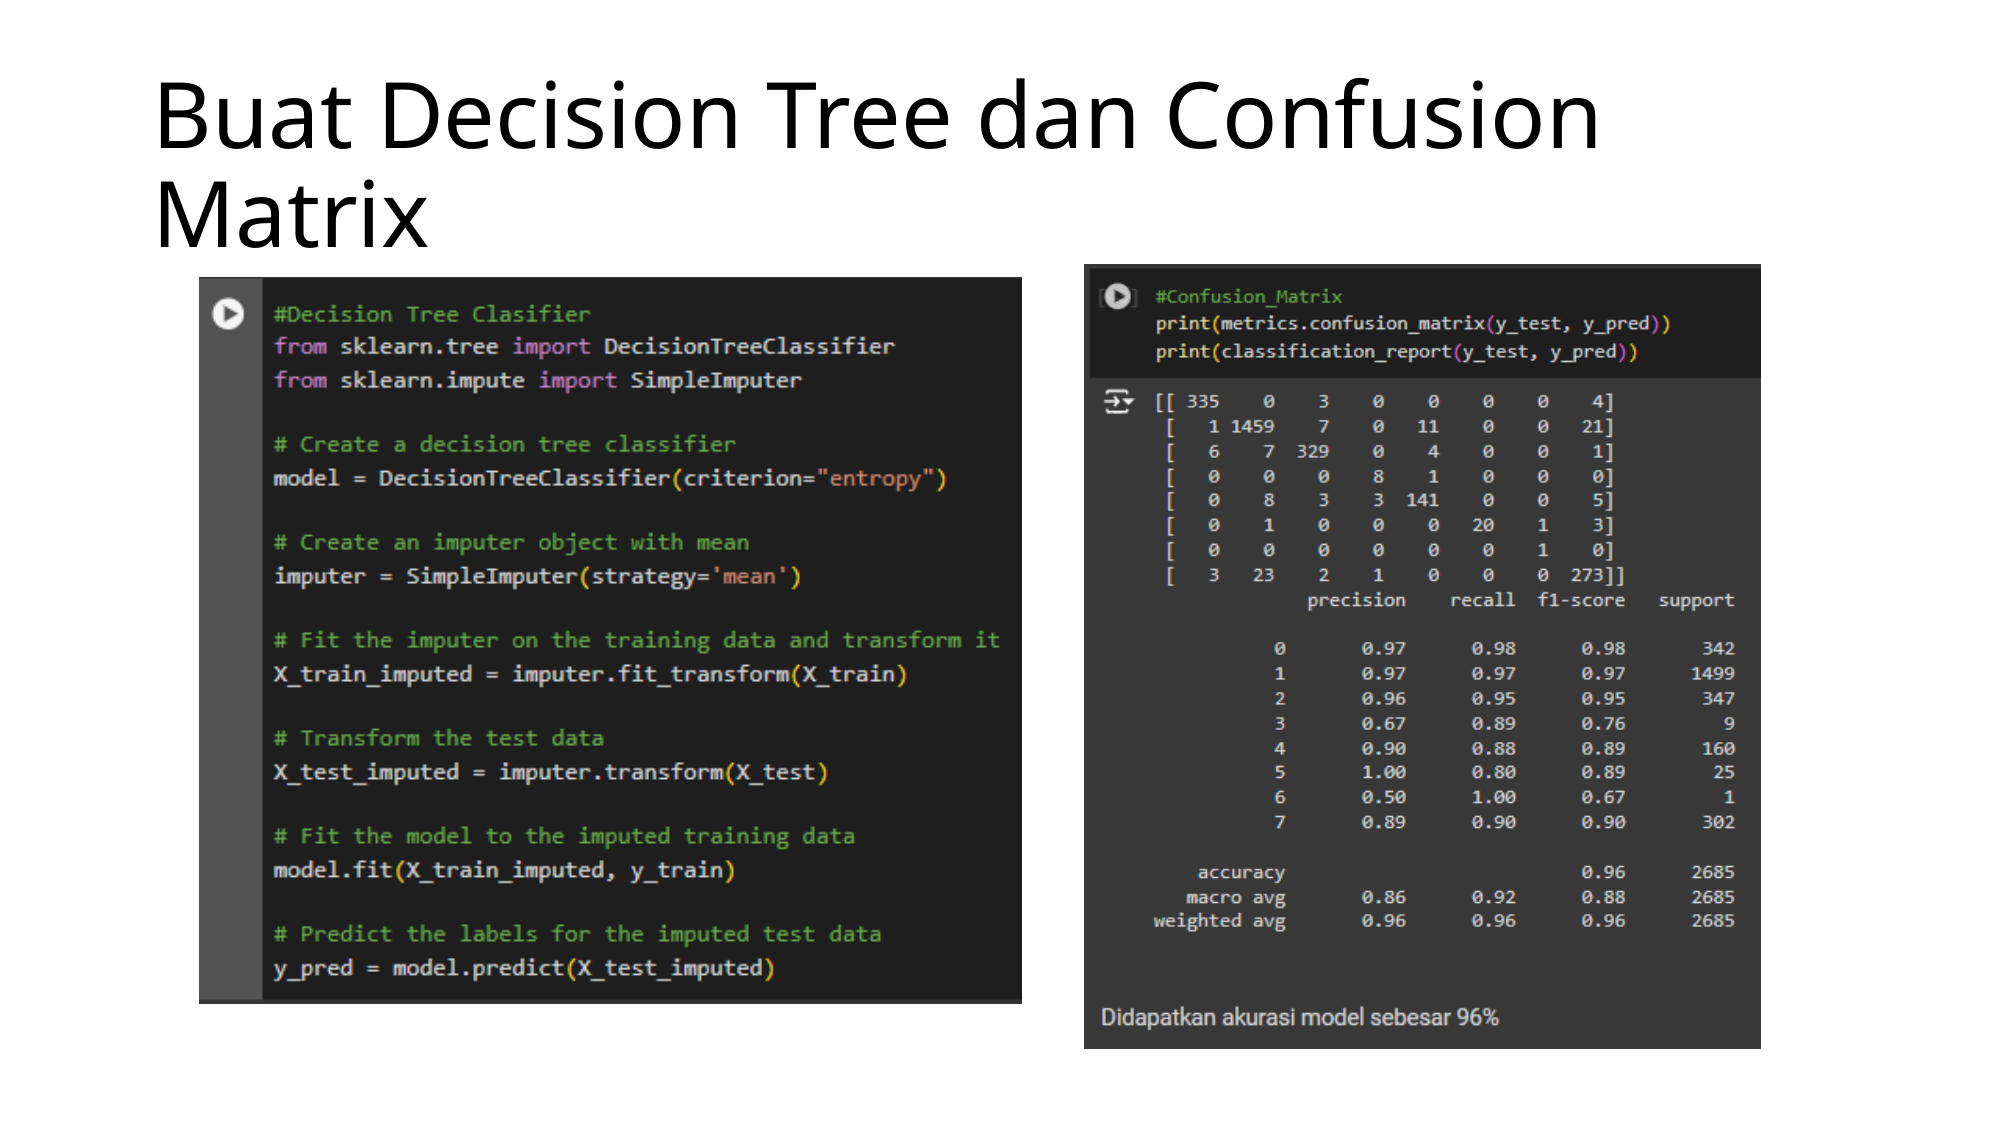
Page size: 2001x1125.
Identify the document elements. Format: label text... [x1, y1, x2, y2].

picture [199, 277, 1022, 1004]
picture [1083, 264, 1761, 1049]
title Buat Decision Tree dan Confusion Matrix [137, 59, 1863, 278]
